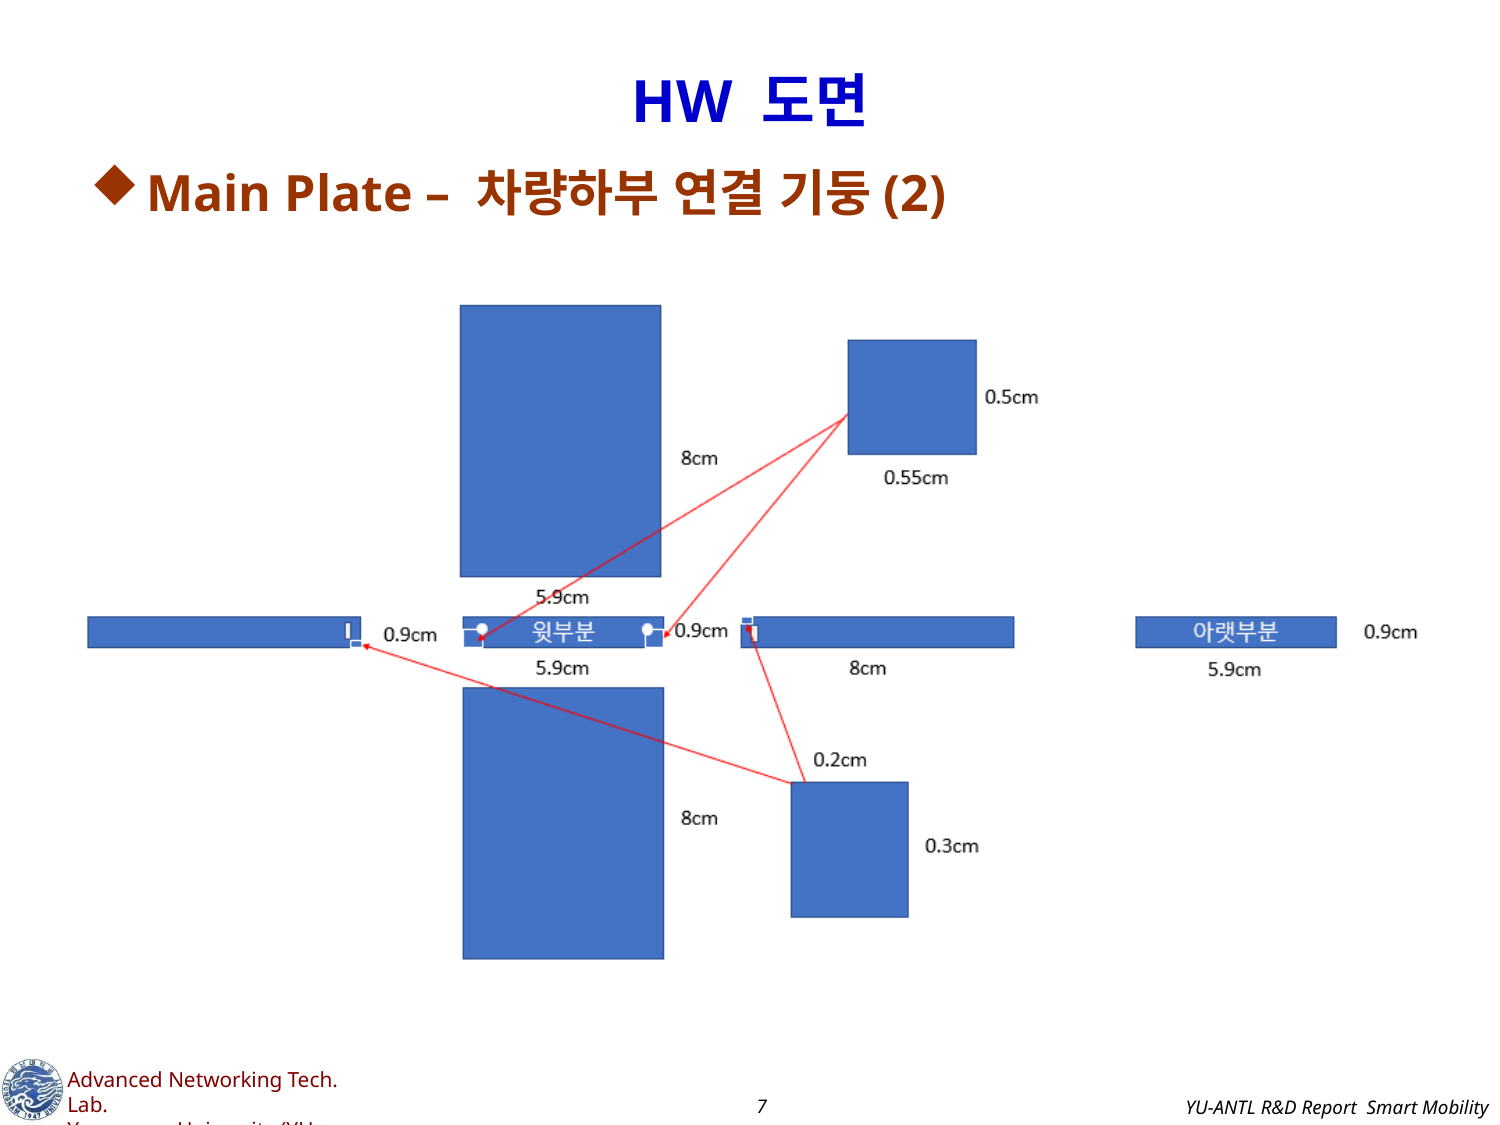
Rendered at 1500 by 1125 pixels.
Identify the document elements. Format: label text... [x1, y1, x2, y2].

picture [74, 261, 1440, 1007]
list Main Plate – 차량하부 연결 기둥(2) [74, 153, 1426, 261]
title HW 도면 [74, 44, 1426, 153]
picture [0, 1057, 66, 1124]
